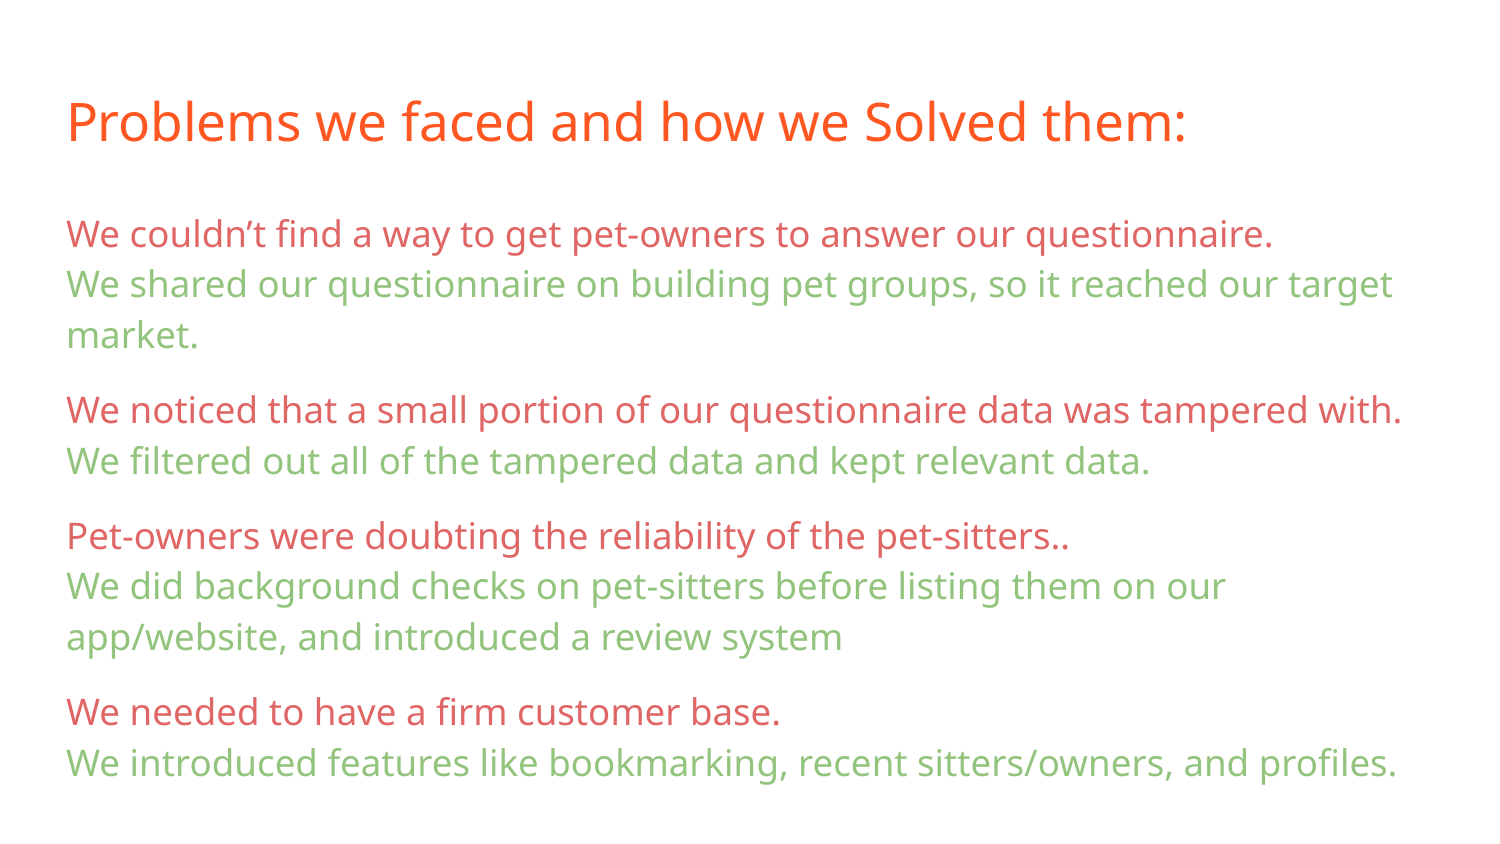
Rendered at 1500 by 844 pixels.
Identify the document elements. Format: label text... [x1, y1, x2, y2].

title Problems we faced and how we Solved them: [51, 72, 1449, 167]
list We couldn’t find a way to get pet-owners to answer our questionnaire. We shared our questionnaire on building pet groups, so it reached our target market. We noticed that a small portion of our questionnaire data was tampered with. We filtered out all of the tampered data and kept relevant data. Pet-owners were doubting the reliability of the pet-sitters.. We did background checks on pet-sitters before listing them on our app/website, and introduced a review system We needed to have a firm customer base. We introduced features like bookmarking, recent sitters/owners, and profiles. [51, 189, 1449, 810]
